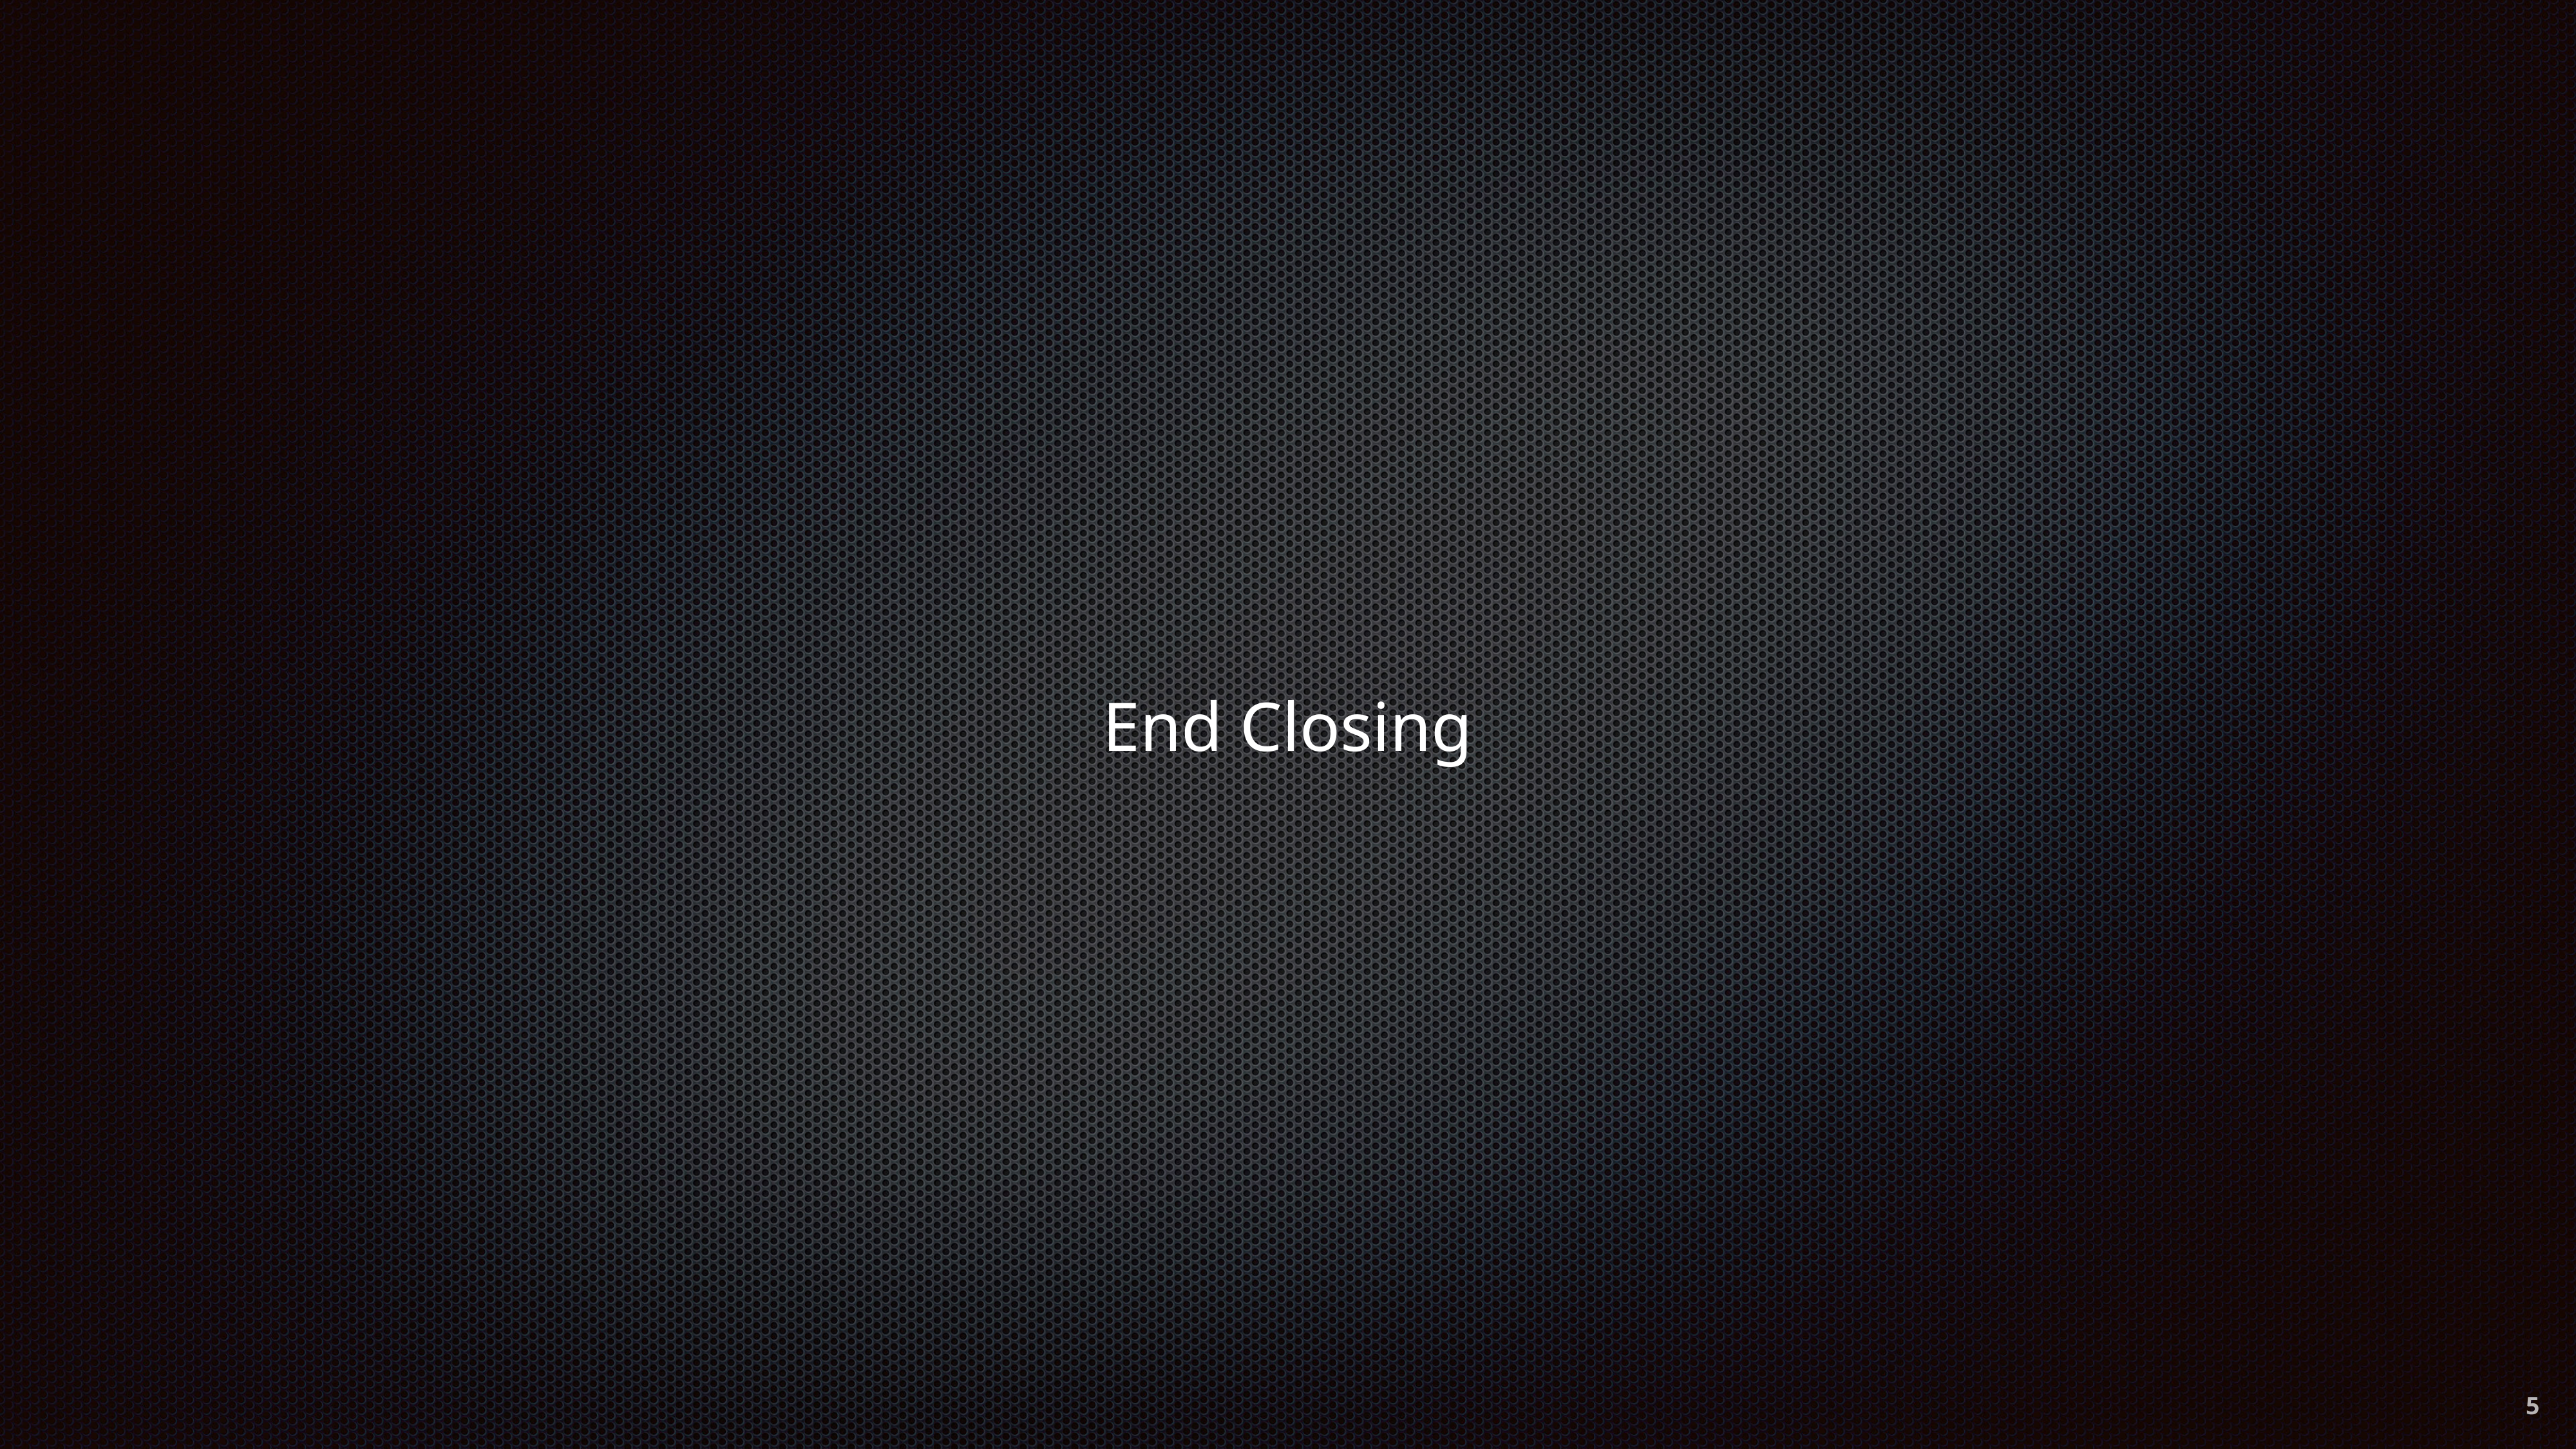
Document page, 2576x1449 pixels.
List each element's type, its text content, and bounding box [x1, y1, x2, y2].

list End Closing [155, 204, 2421, 1245]
picture [0, 0, 2576, 1449]
slide_number 5 [2505, 1386, 2546, 1428]
